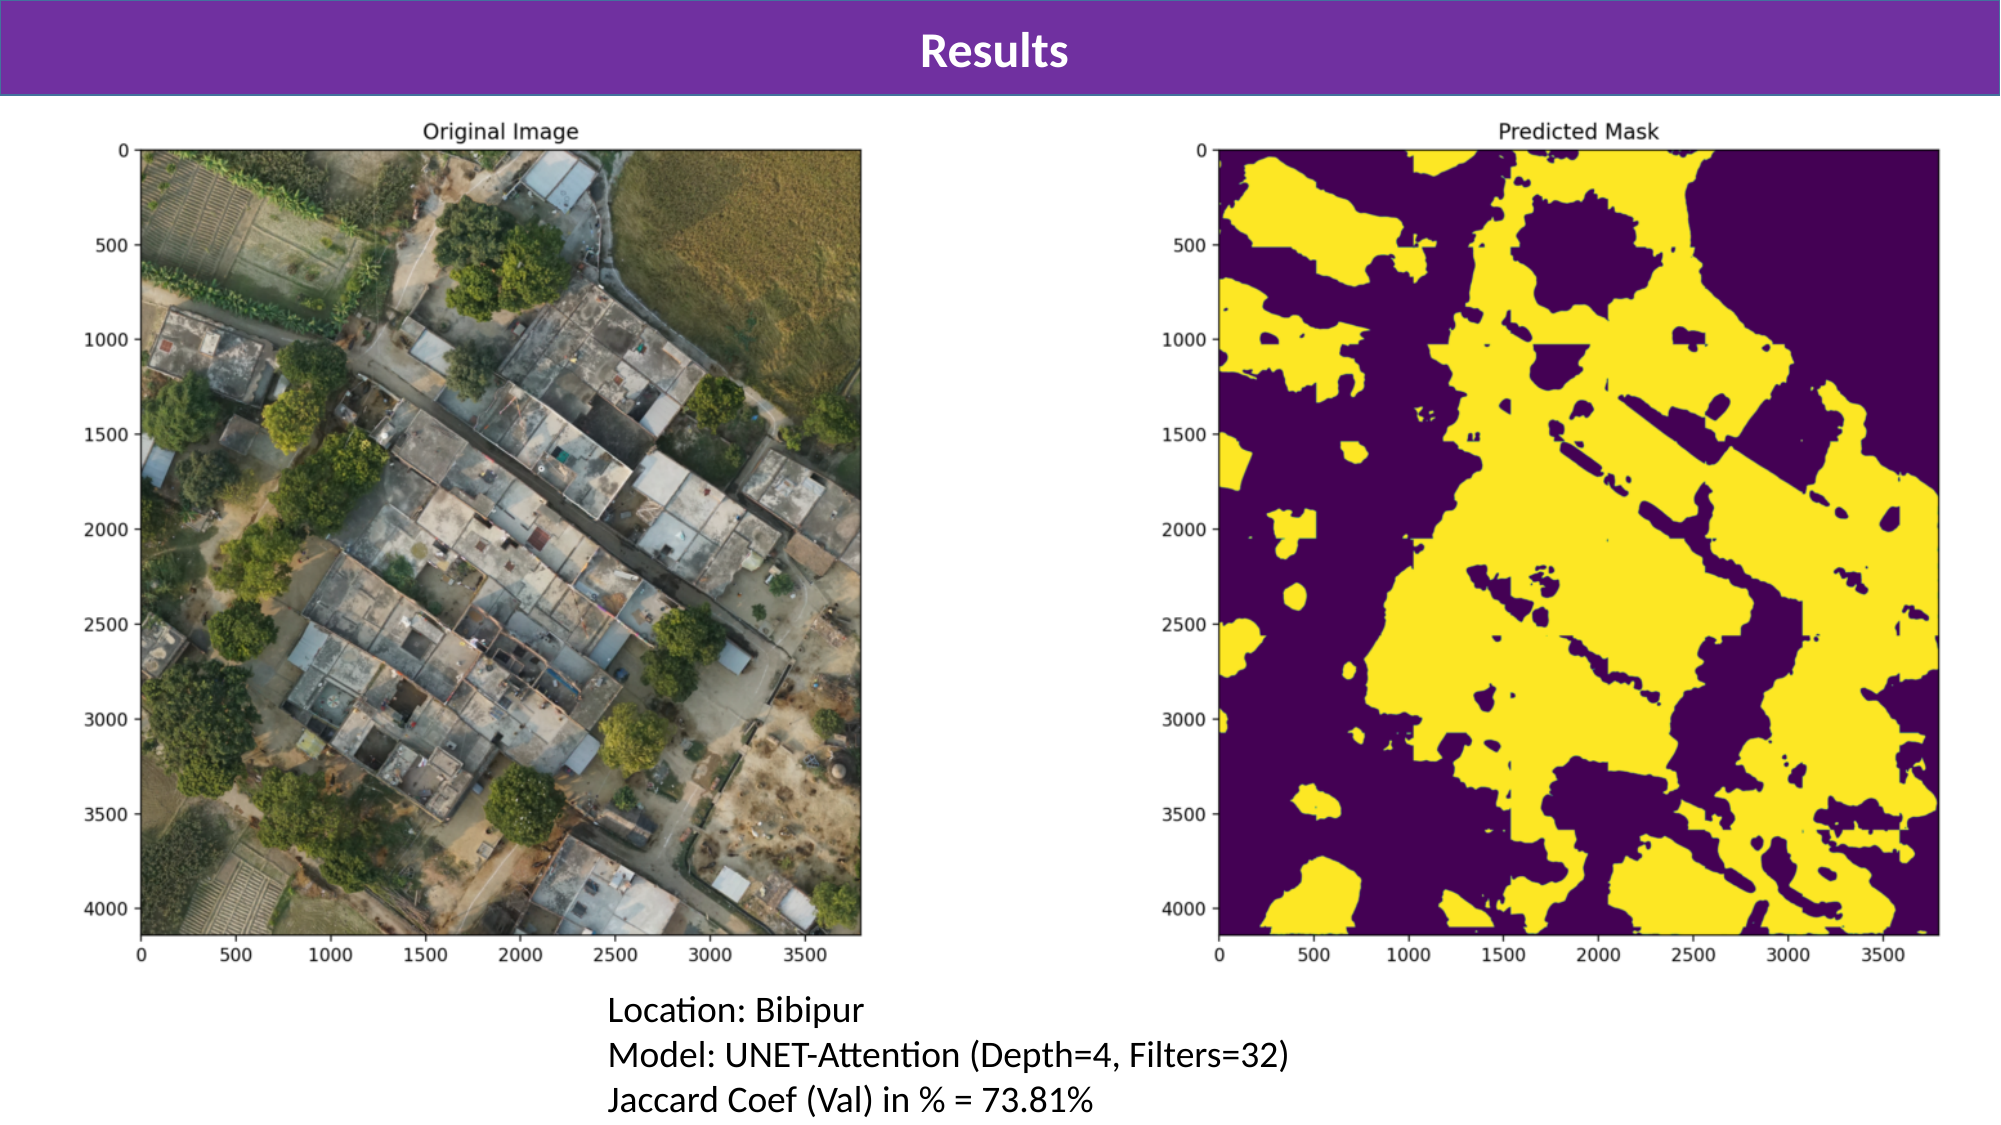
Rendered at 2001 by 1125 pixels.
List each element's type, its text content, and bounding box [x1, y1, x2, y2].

text_box Location: Bibipur Model: UNET-Attention (Depth=4, Filters=32) Jaccard Coef (Val) in % = 73.81% [592, 978, 1534, 1125]
picture [71, 110, 1951, 978]
text_box Results [0, 0, 2000, 96]
